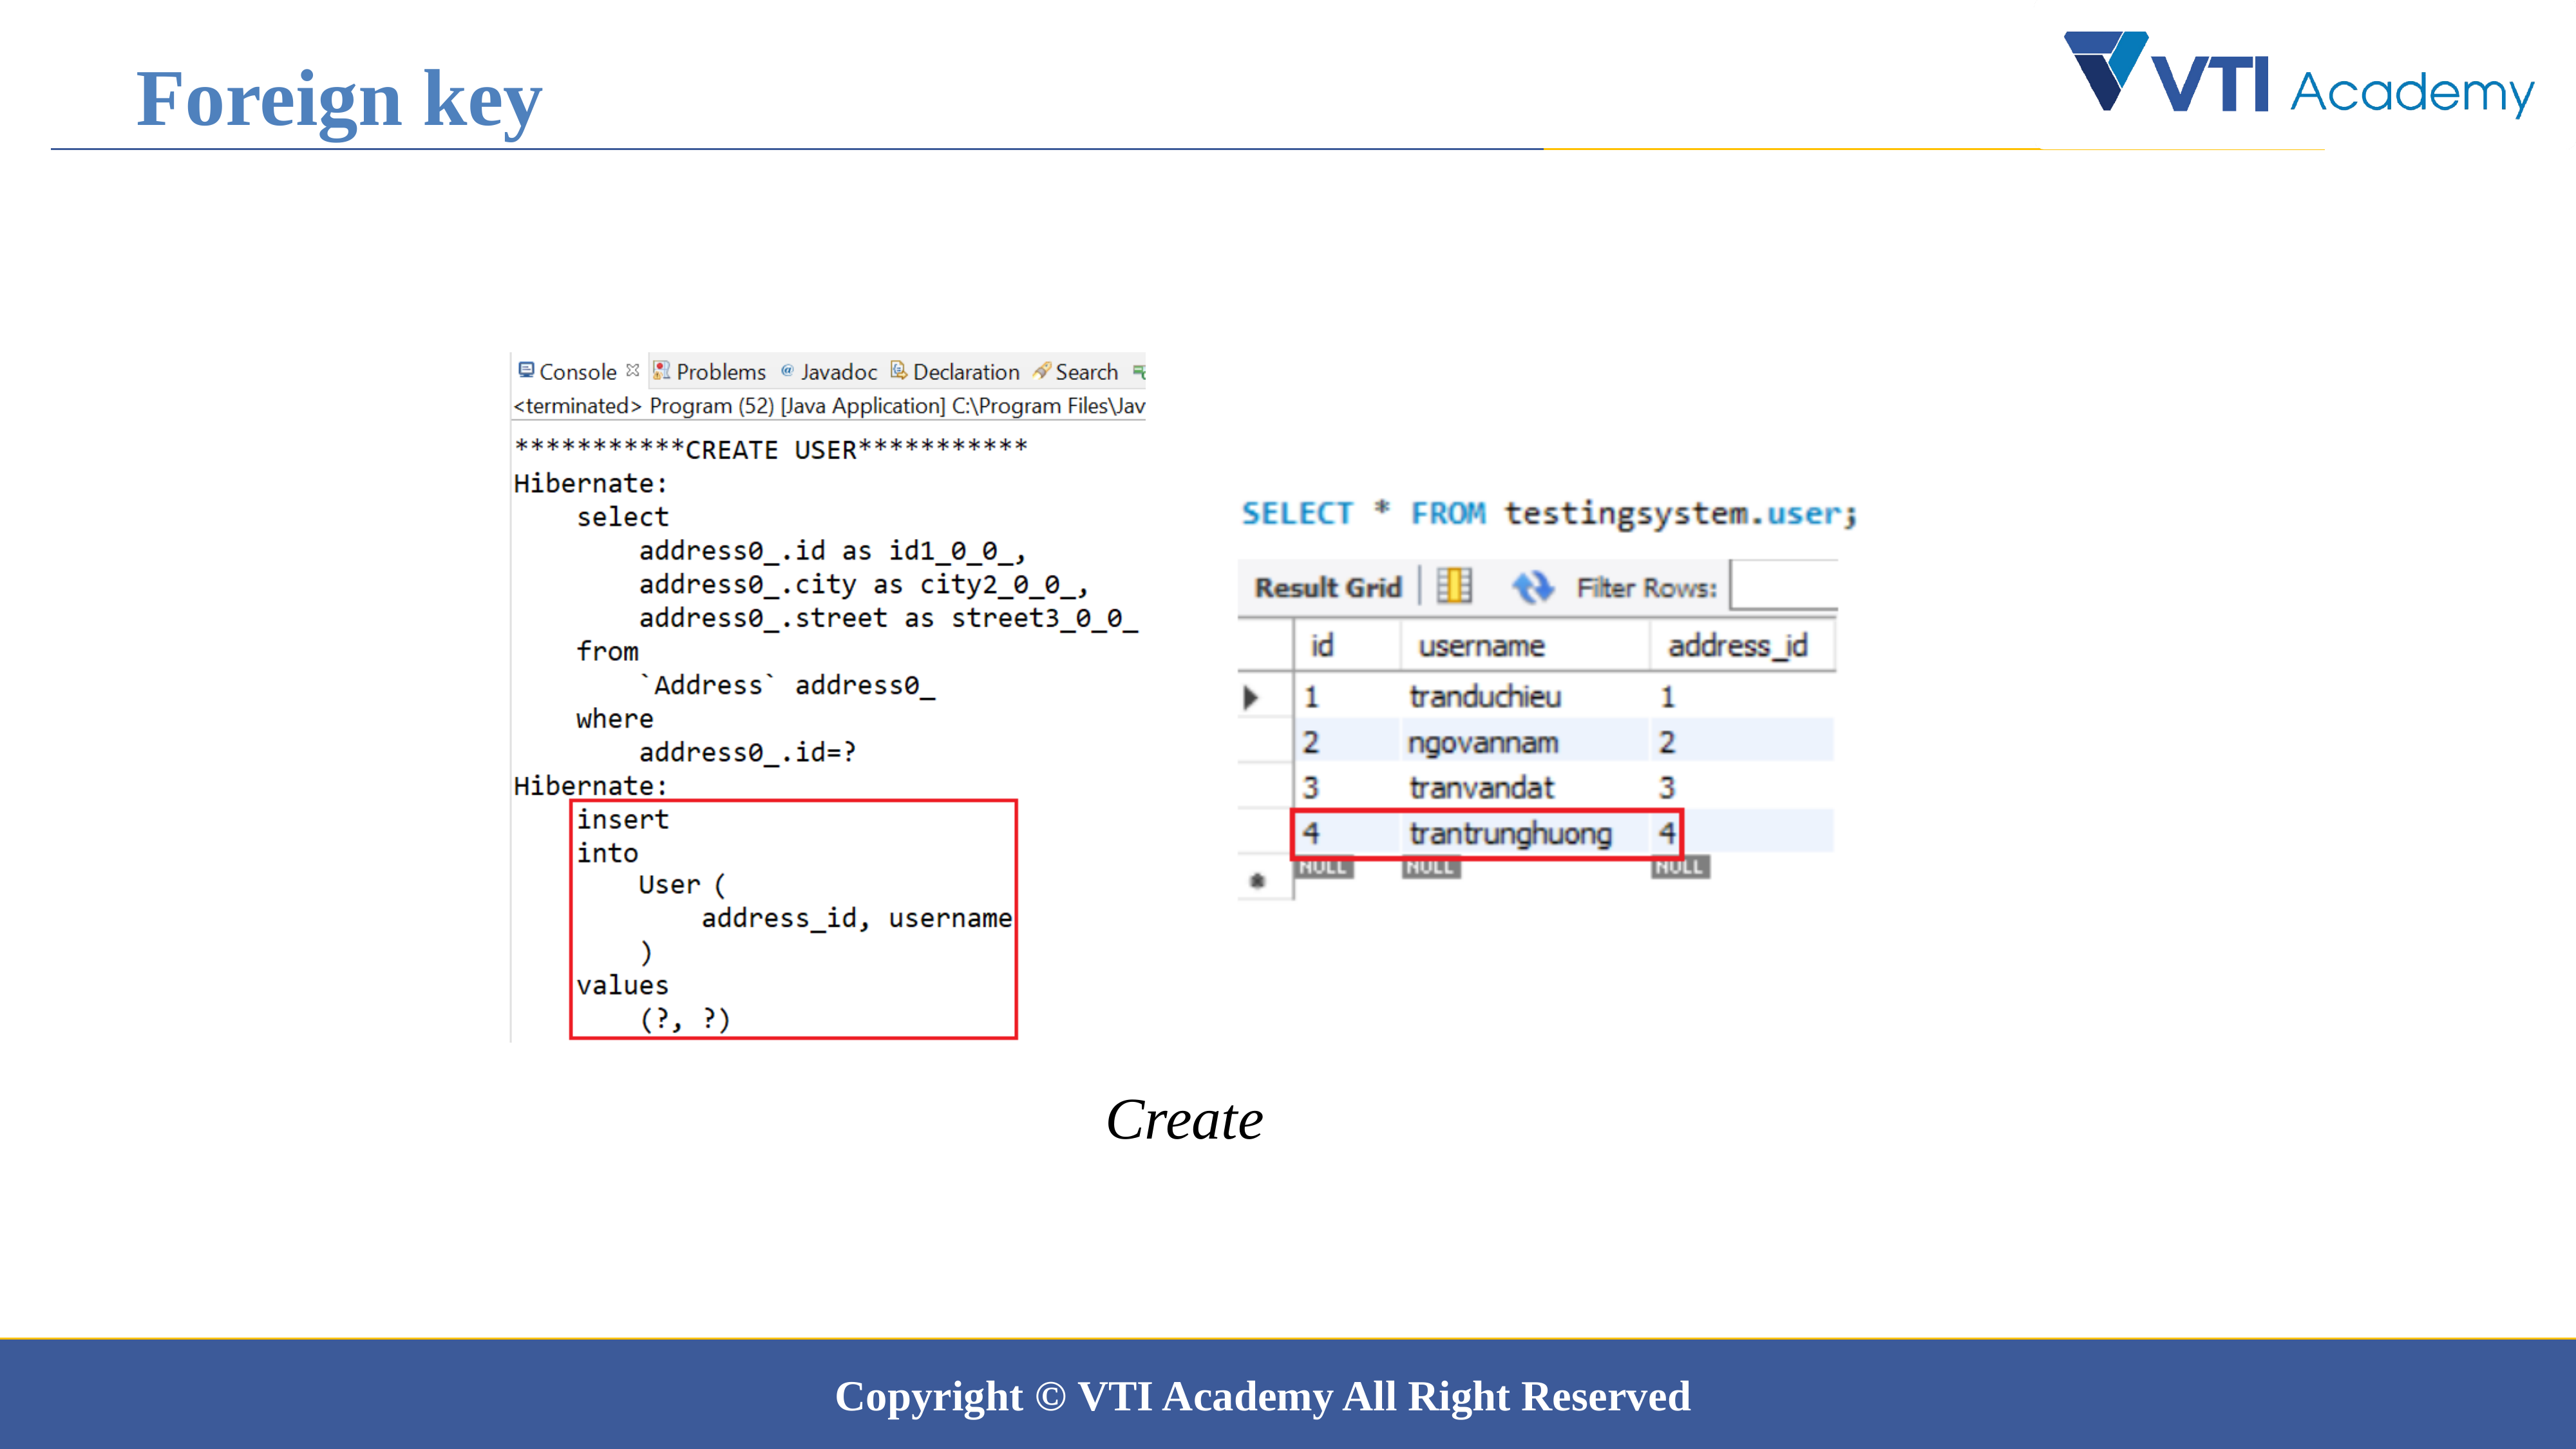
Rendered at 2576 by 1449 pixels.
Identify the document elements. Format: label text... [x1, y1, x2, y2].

text_box Create [1096, 1075, 1302, 1165]
picture [509, 352, 1146, 1043]
text_box Foreign key [126, 60, 1329, 126]
picture [2034, 0, 2576, 149]
picture [1231, 490, 1864, 905]
